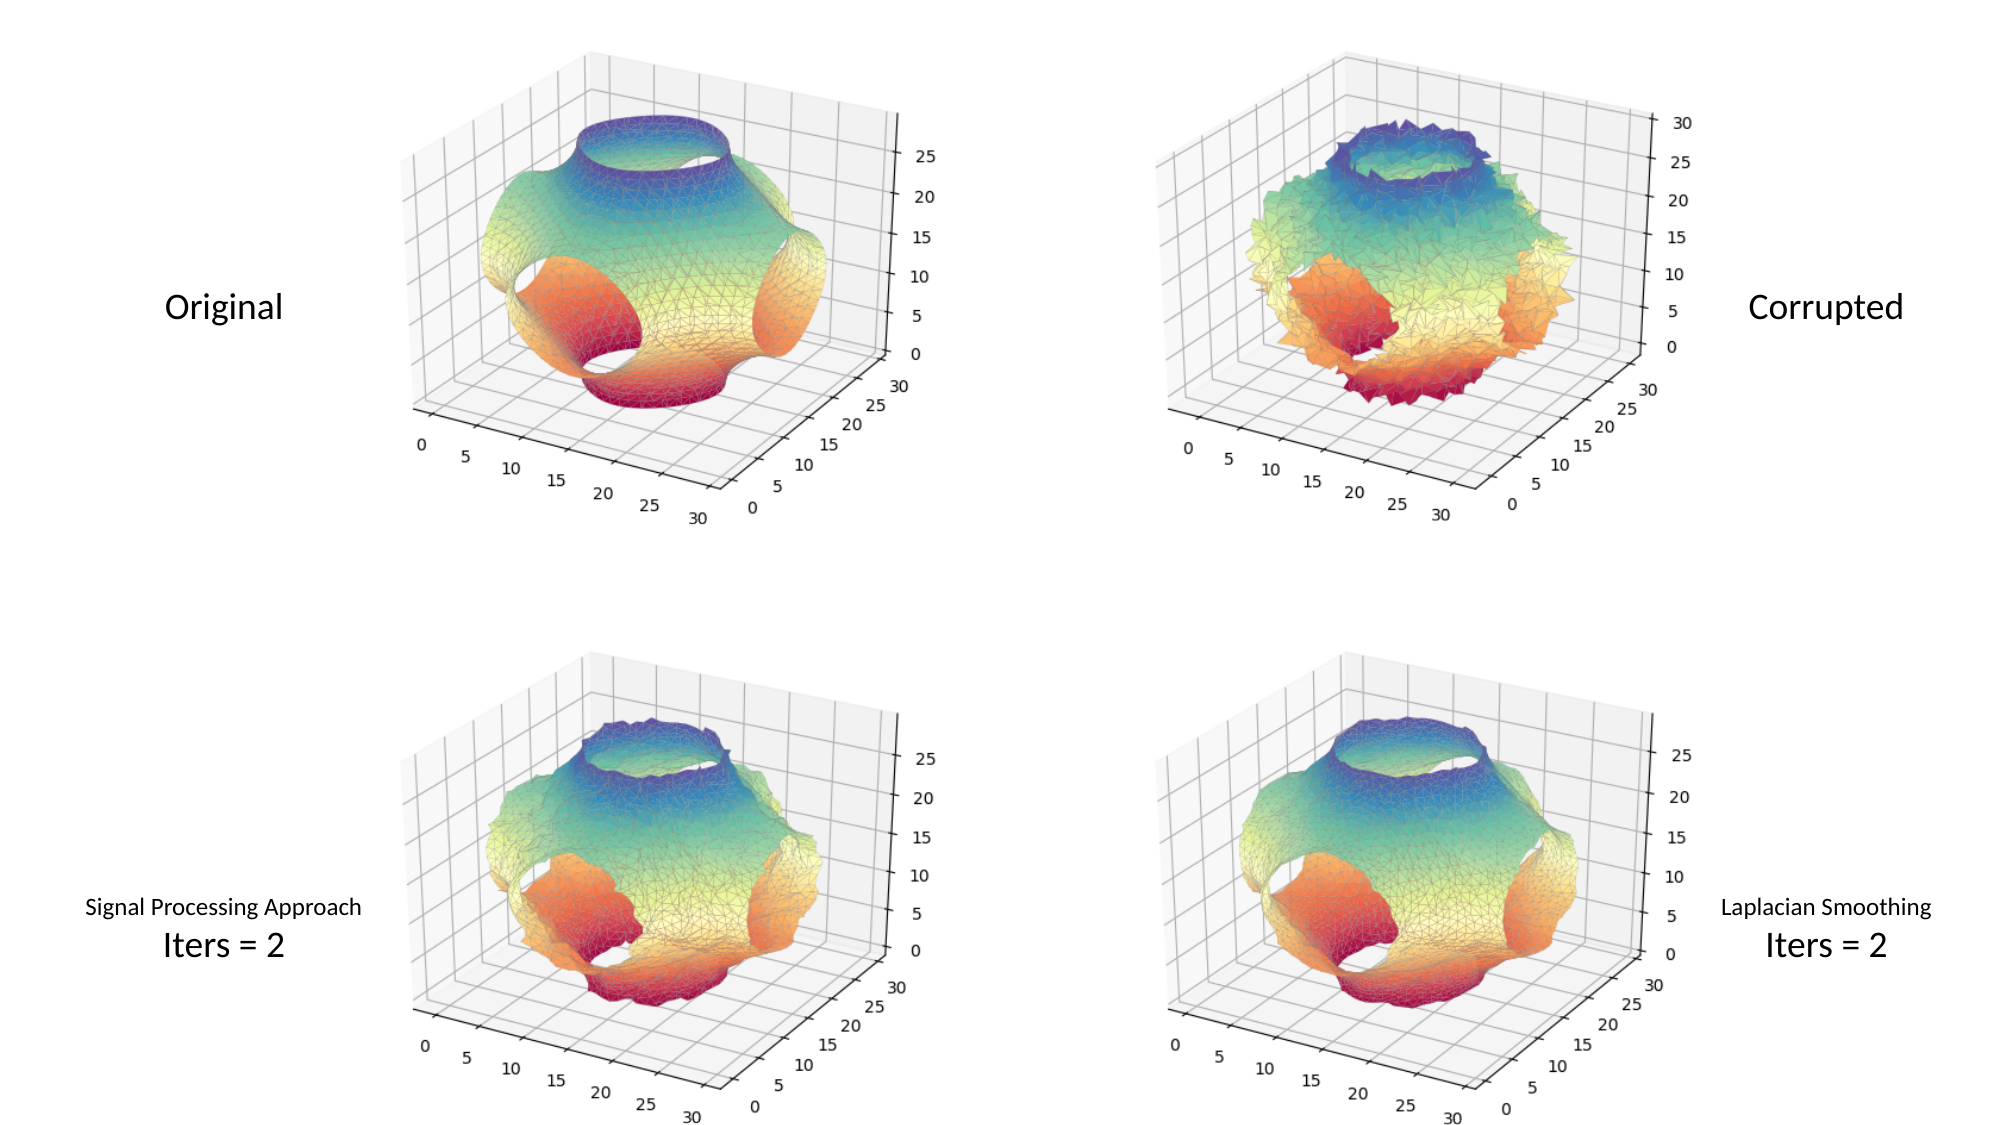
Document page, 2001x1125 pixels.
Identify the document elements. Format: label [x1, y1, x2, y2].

text_box [69, 274, 1982, 974]
picture [106, 0, 1893, 274]
picture [106, 974, 1893, 1125]
